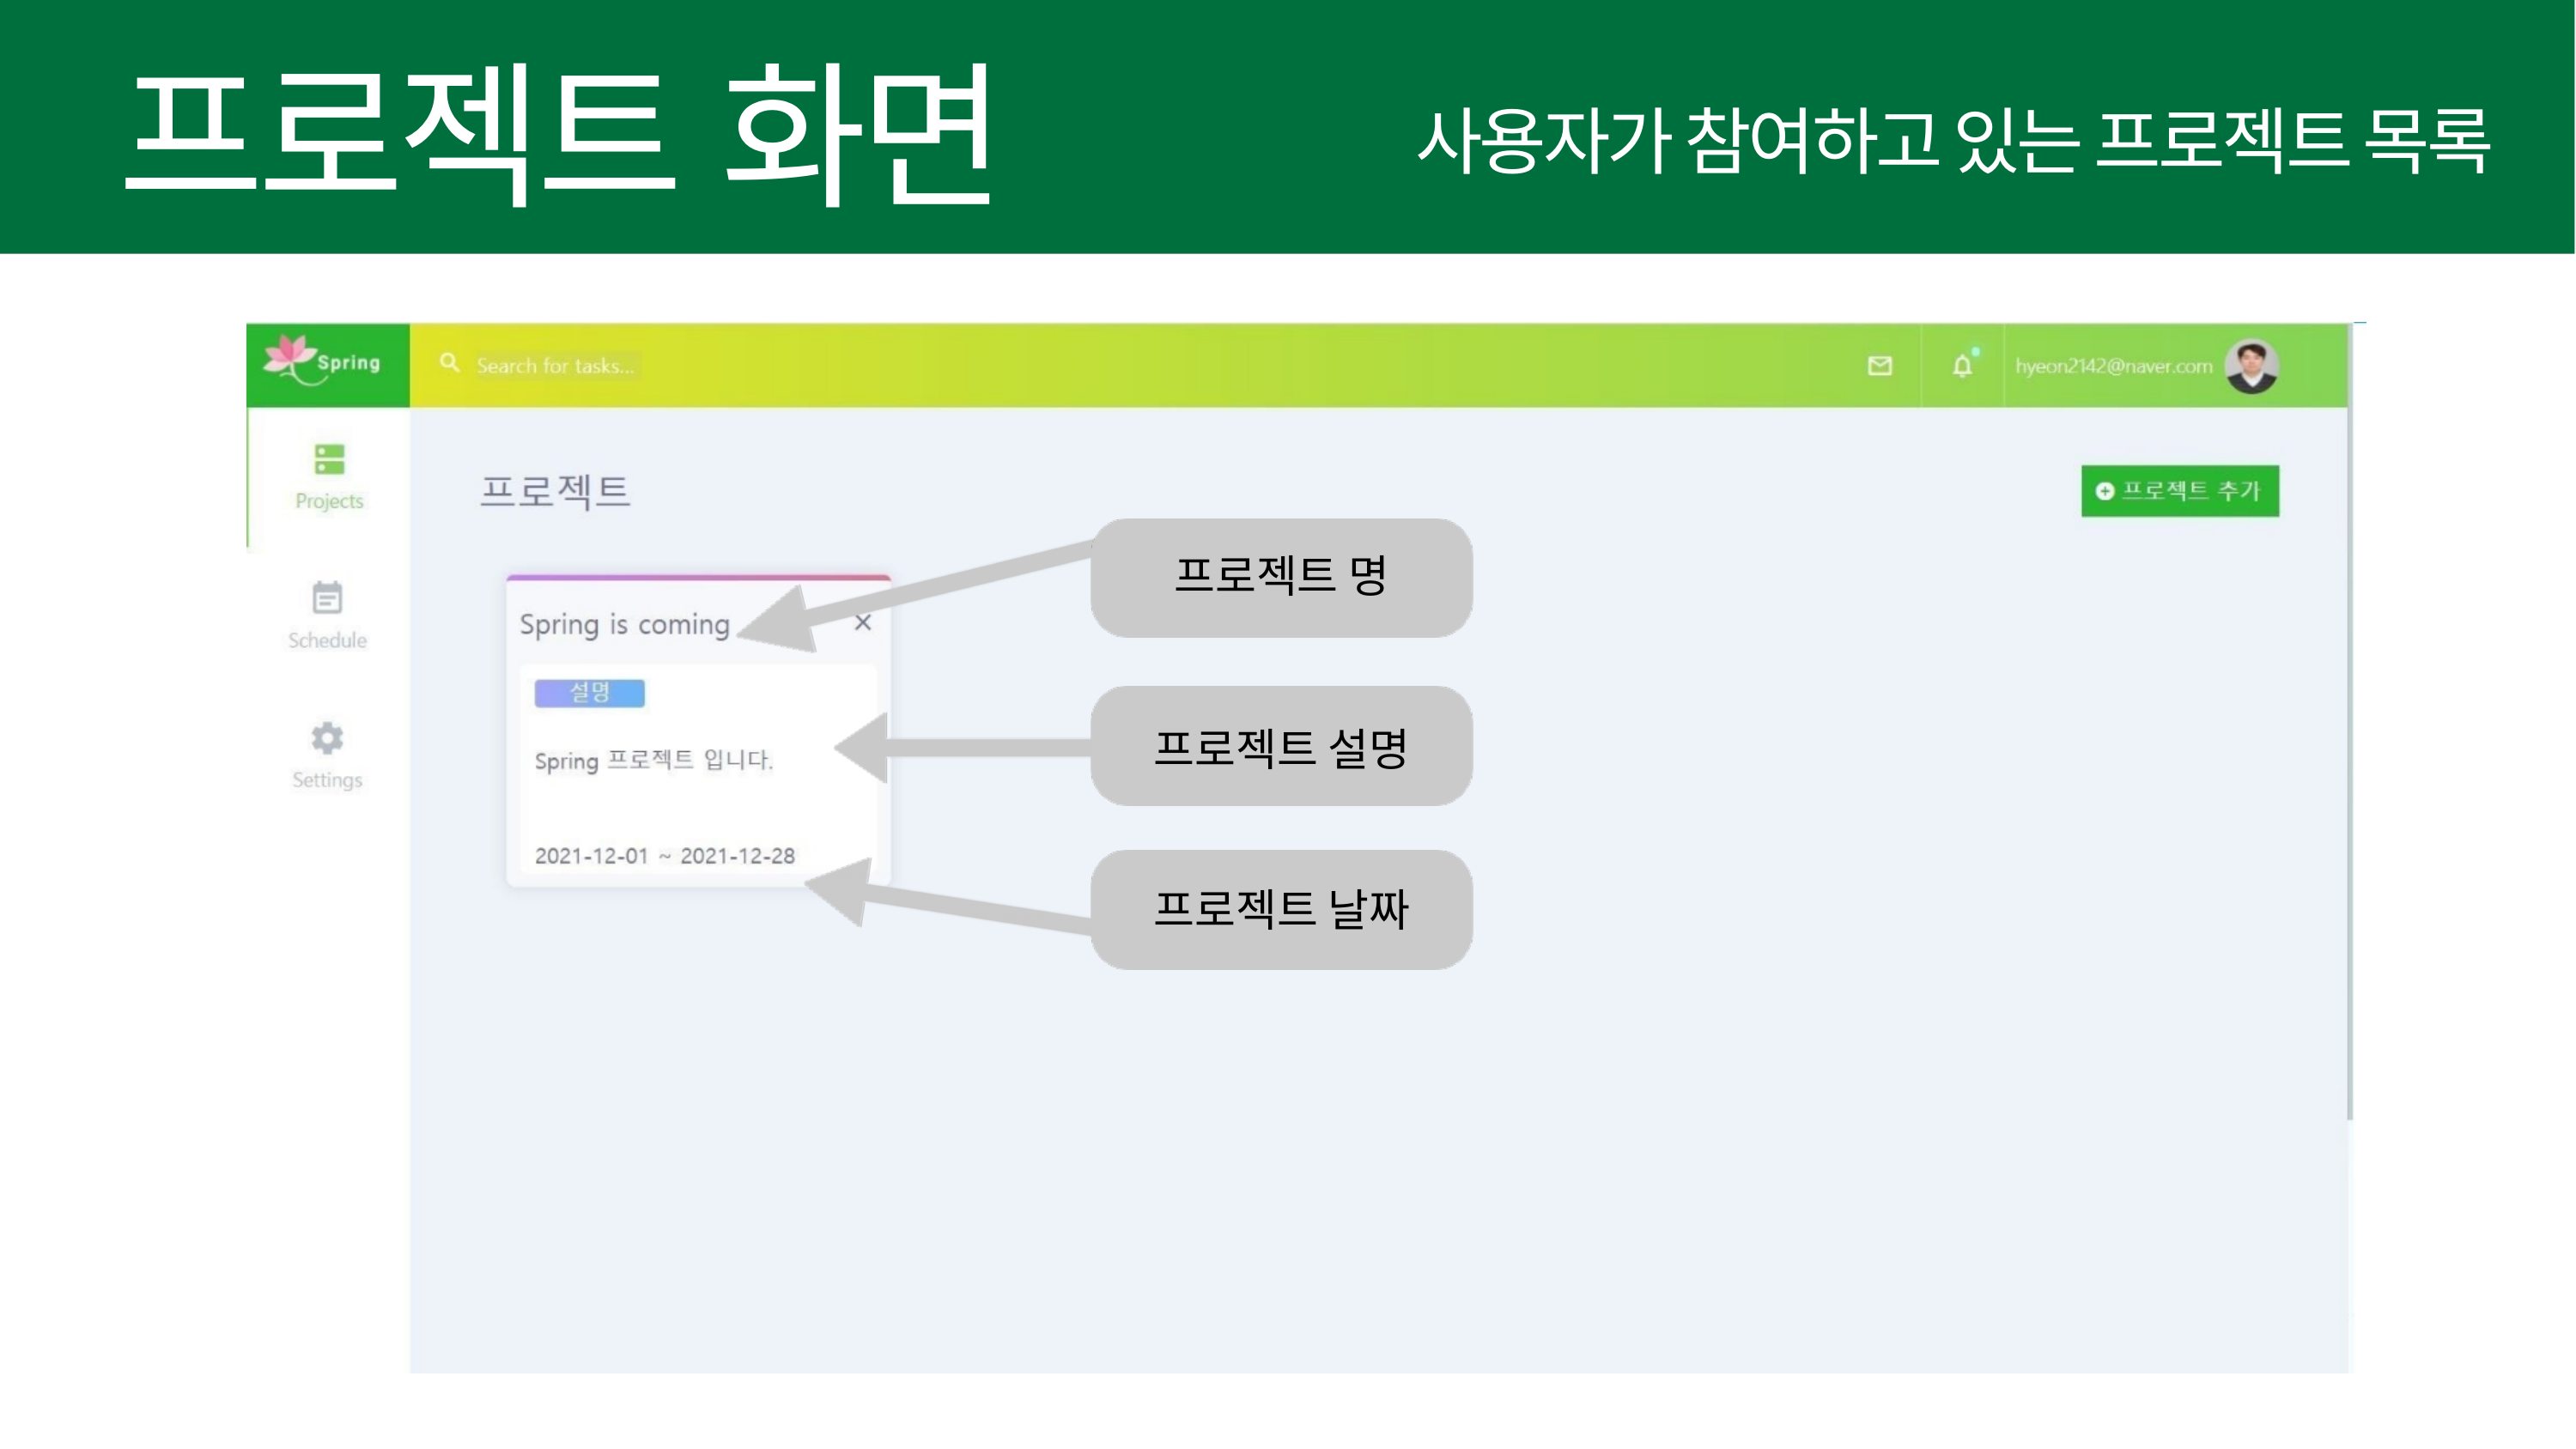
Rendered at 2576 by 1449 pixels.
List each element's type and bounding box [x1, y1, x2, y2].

text_box [1091, 850, 1473, 970]
text_box [833, 712, 1086, 784]
text_box [0, 0, 2576, 255]
text_box [246, 321, 2366, 1374]
text_box [729, 555, 1086, 626]
text_box [1091, 518, 1473, 639]
text_box [801, 871, 1086, 943]
text_box [1091, 685, 1473, 806]
